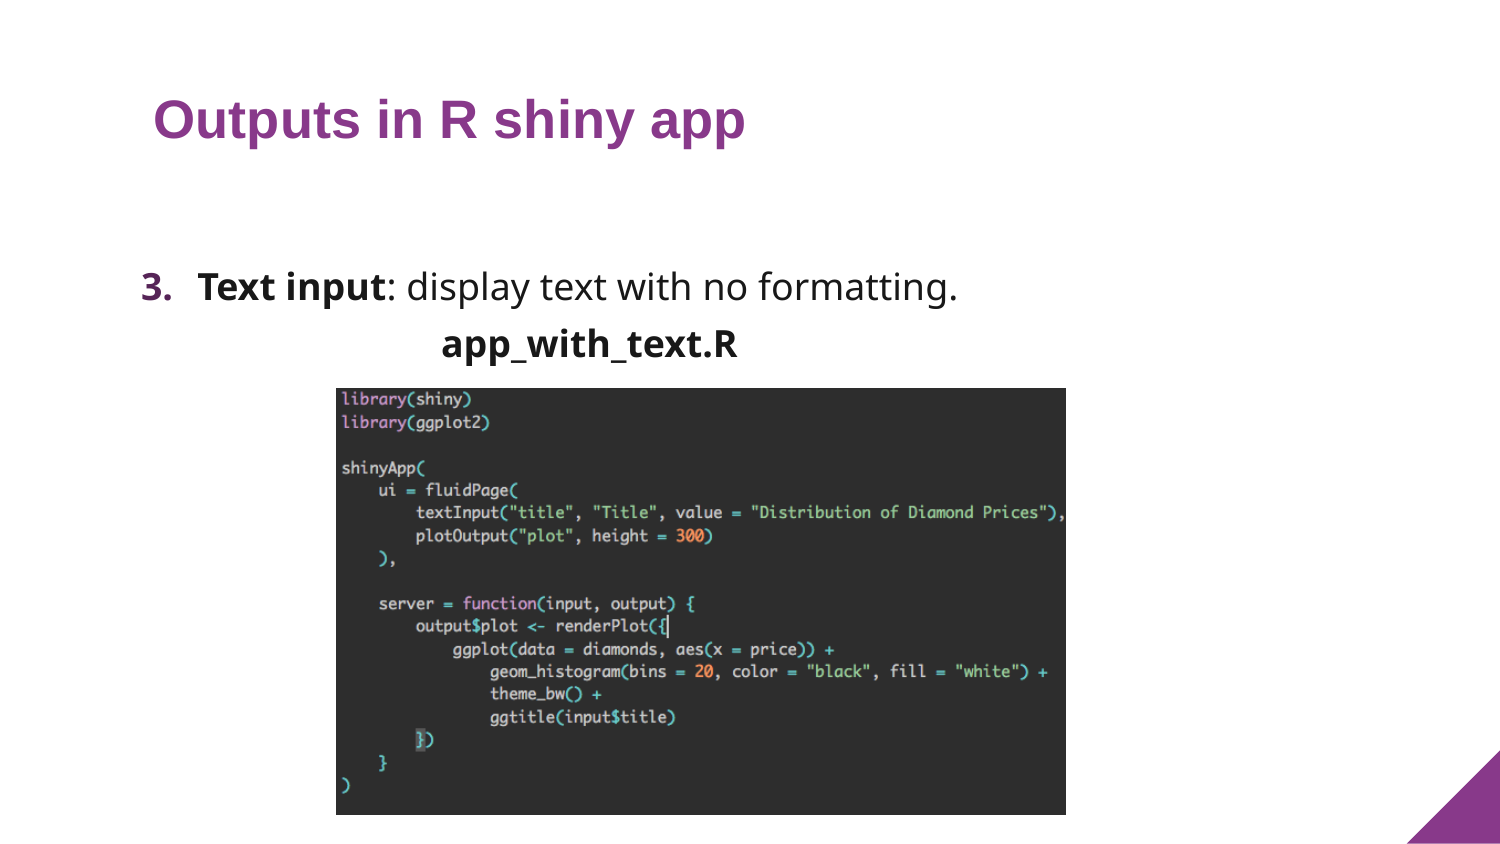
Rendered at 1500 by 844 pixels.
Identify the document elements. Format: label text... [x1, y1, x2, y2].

list Text input: display text with no formatting. app_with_text.R [126, 247, 1353, 743]
picture [336, 388, 1066, 815]
title Outputs in R shiny app [138, 69, 1140, 210]
